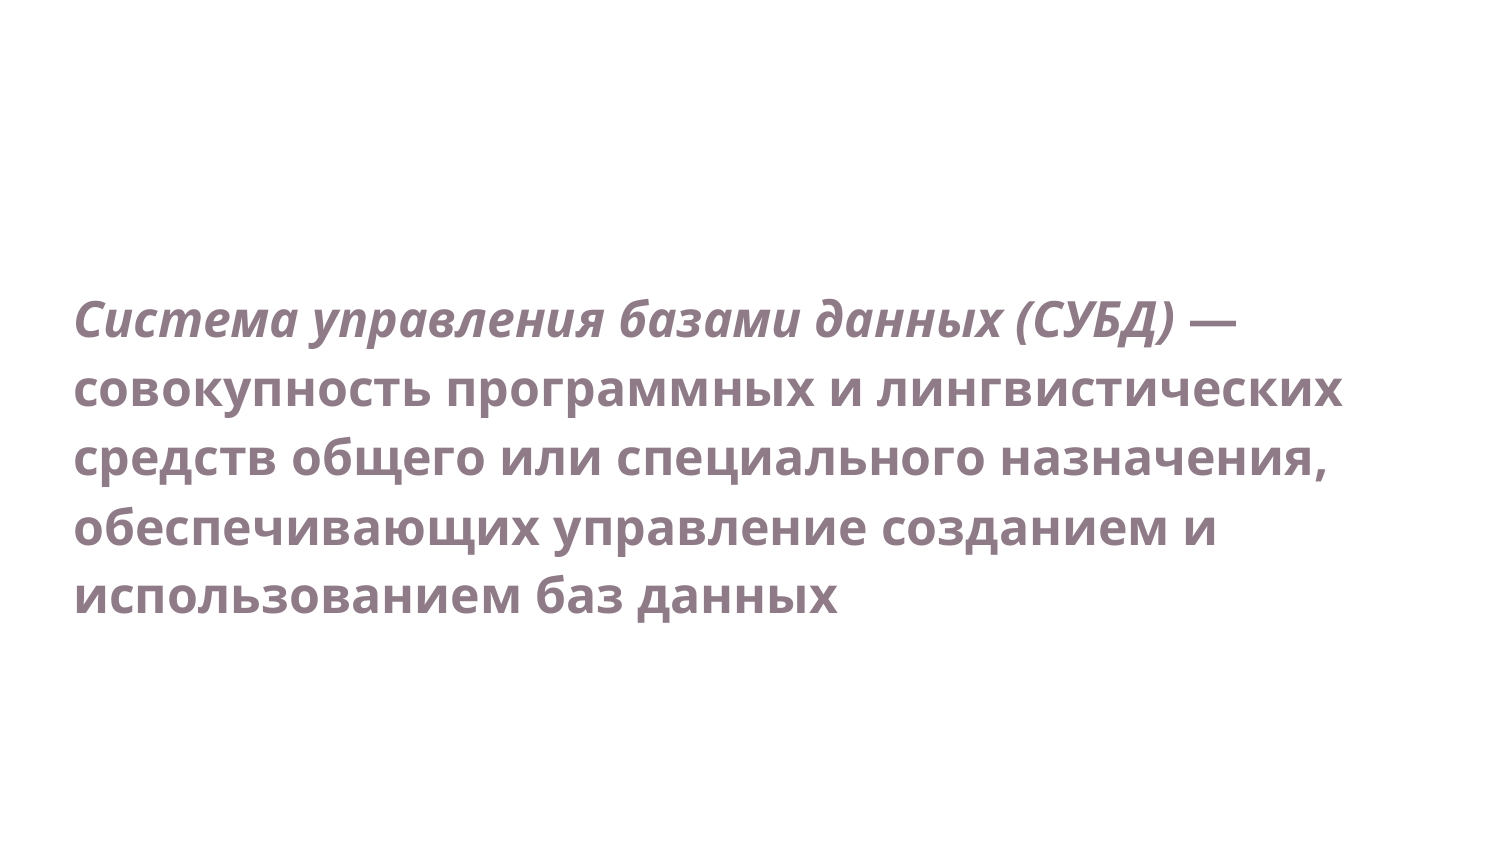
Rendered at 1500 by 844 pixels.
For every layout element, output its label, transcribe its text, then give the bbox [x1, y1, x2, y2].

text_box Система управления базами данных (СУБД) — совокупность программных и лингвистических средств общего или специального назначения, обеспечивающих управление созданием и использованием баз данных [58, 263, 1442, 504]
